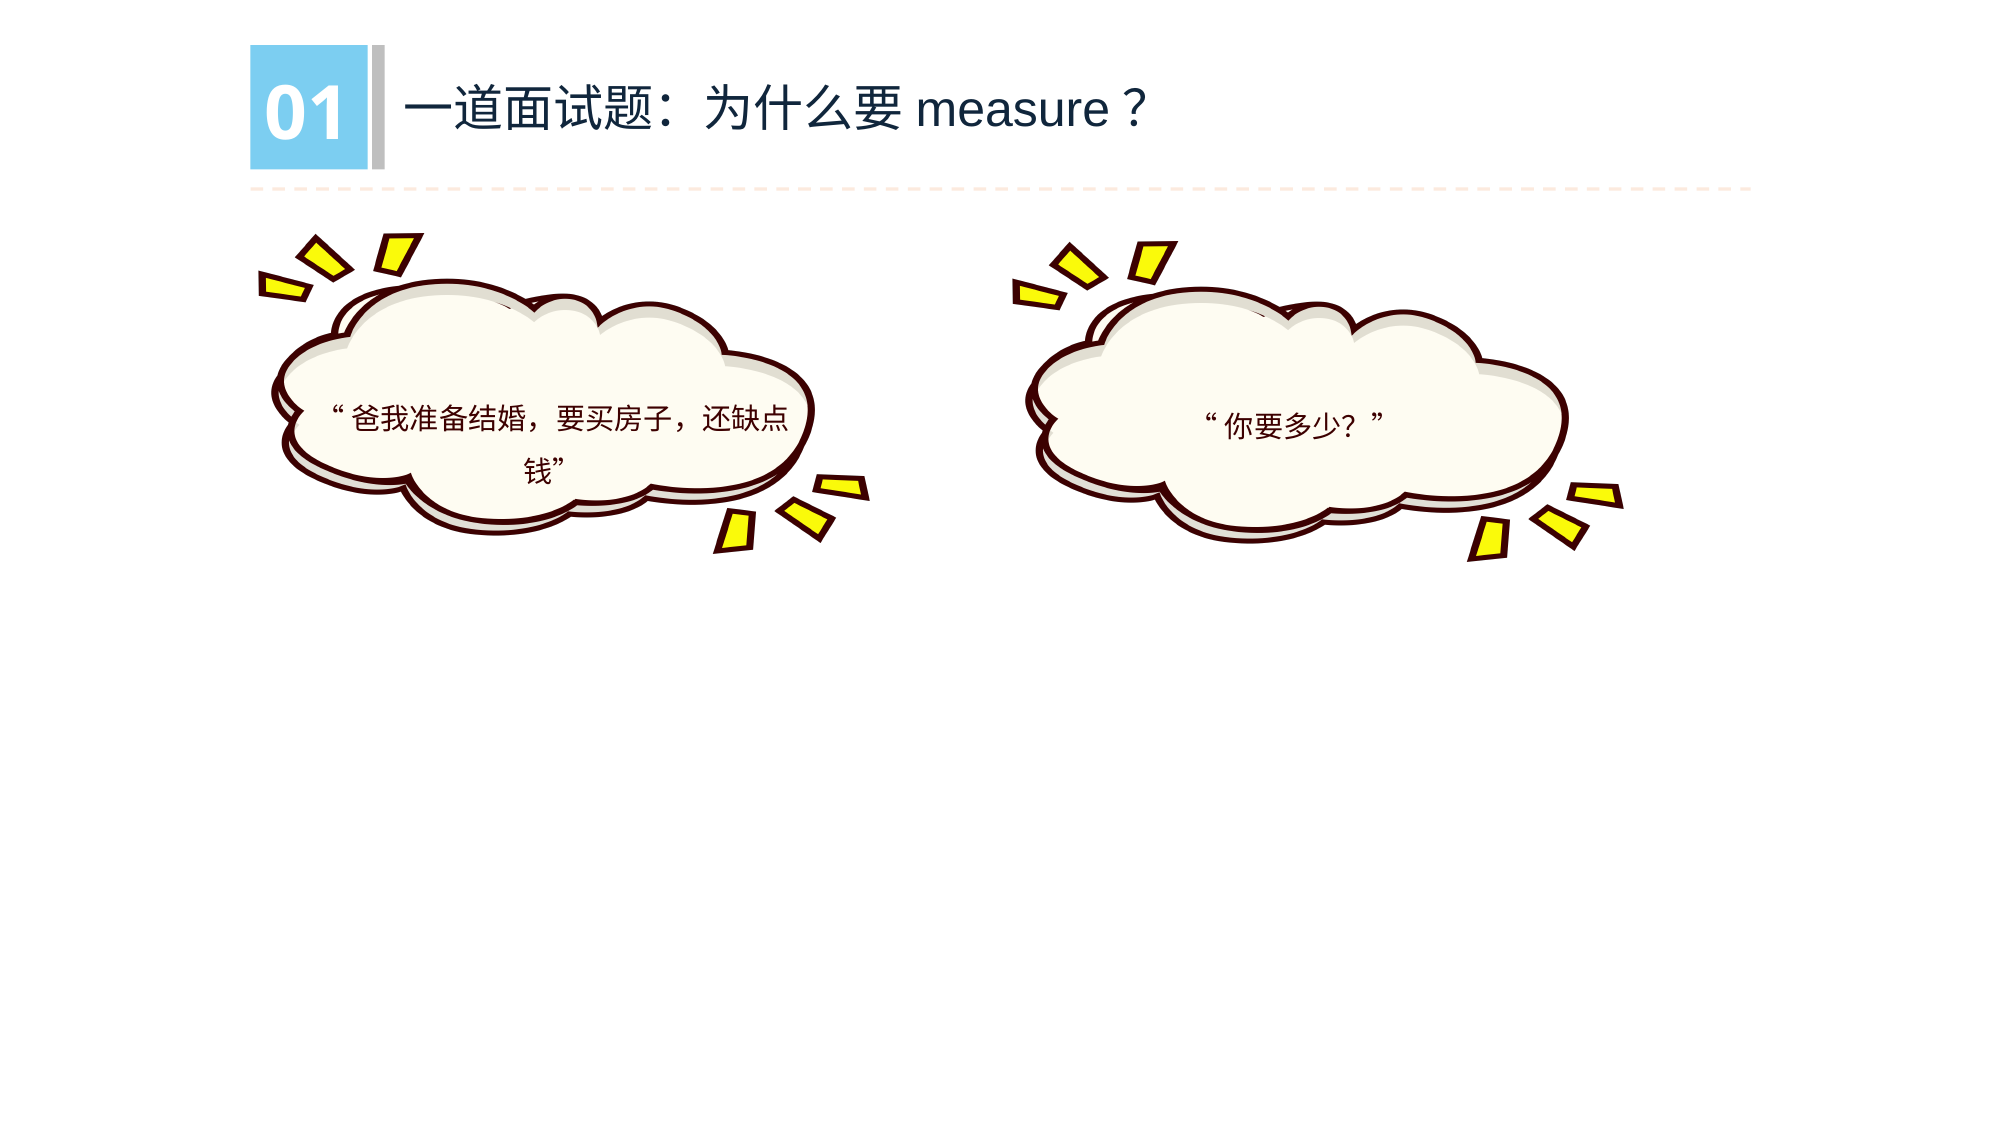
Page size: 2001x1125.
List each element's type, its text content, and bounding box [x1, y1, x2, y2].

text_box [1012, 241, 1624, 562]
text_box [372, 162, 385, 170]
text_box [250, 45, 368, 56]
text_box 01 [250, 56, 385, 162]
text_box 一道面试题：为什么要measure？ [388, 69, 1296, 145]
text_box [250, 162, 368, 170]
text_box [258, 233, 870, 554]
text_box [372, 45, 385, 56]
